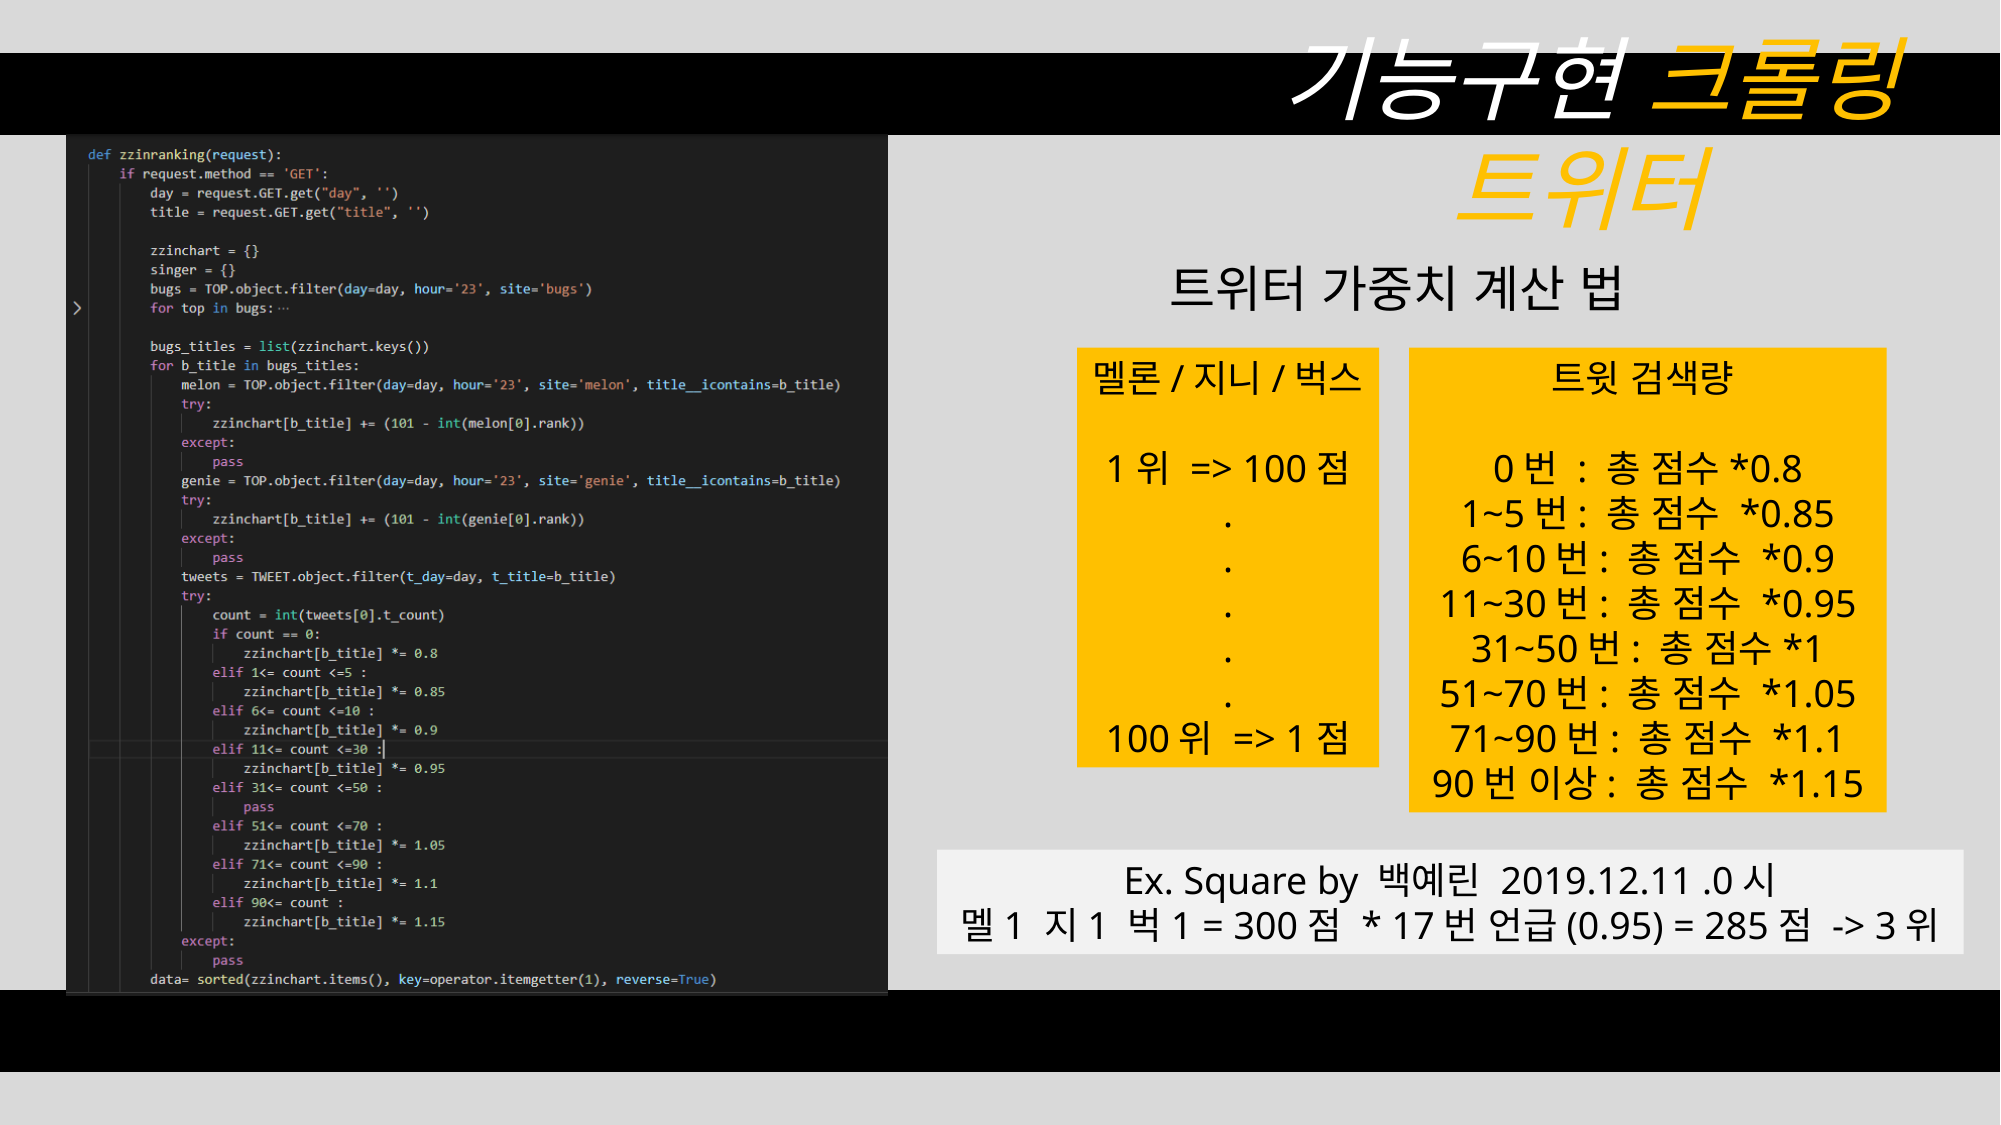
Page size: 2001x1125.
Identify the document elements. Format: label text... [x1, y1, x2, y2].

text_box [0, 52, 1194, 136]
text_box Ex. Square by 백예린 2019.12.11 .0시 멜1 지1 벅1 = 300점 * 17번 언급(0.95) = 285점 -> 3위 [937, 849, 1964, 955]
text_box 기능구현 크롤링 트위터 [1194, 14, 1988, 250]
text_box 멜론/지니/벅스 1위 => 100점 . . . . . 100위 => 1점 [1077, 347, 1380, 768]
picture [66, 134, 888, 996]
text_box 트위터 가중치 계산 법 [1106, 249, 1688, 325]
text_box [0, 989, 2000, 1073]
text_box 트윗 검색량 0번 : 총 점수*0.8 1~5번: 총 점수 *0.85 6~10번: 총 점수 *0.9 11~30번: 총 점수 *0.95 31~50번: 총 점수*1 51~70번: 총 점수 *1.05 71~90번: 총 점수 *1.1 90번 이상: 총 점수 *1.15 [1409, 347, 1887, 813]
text_box [1988, 52, 2000, 136]
